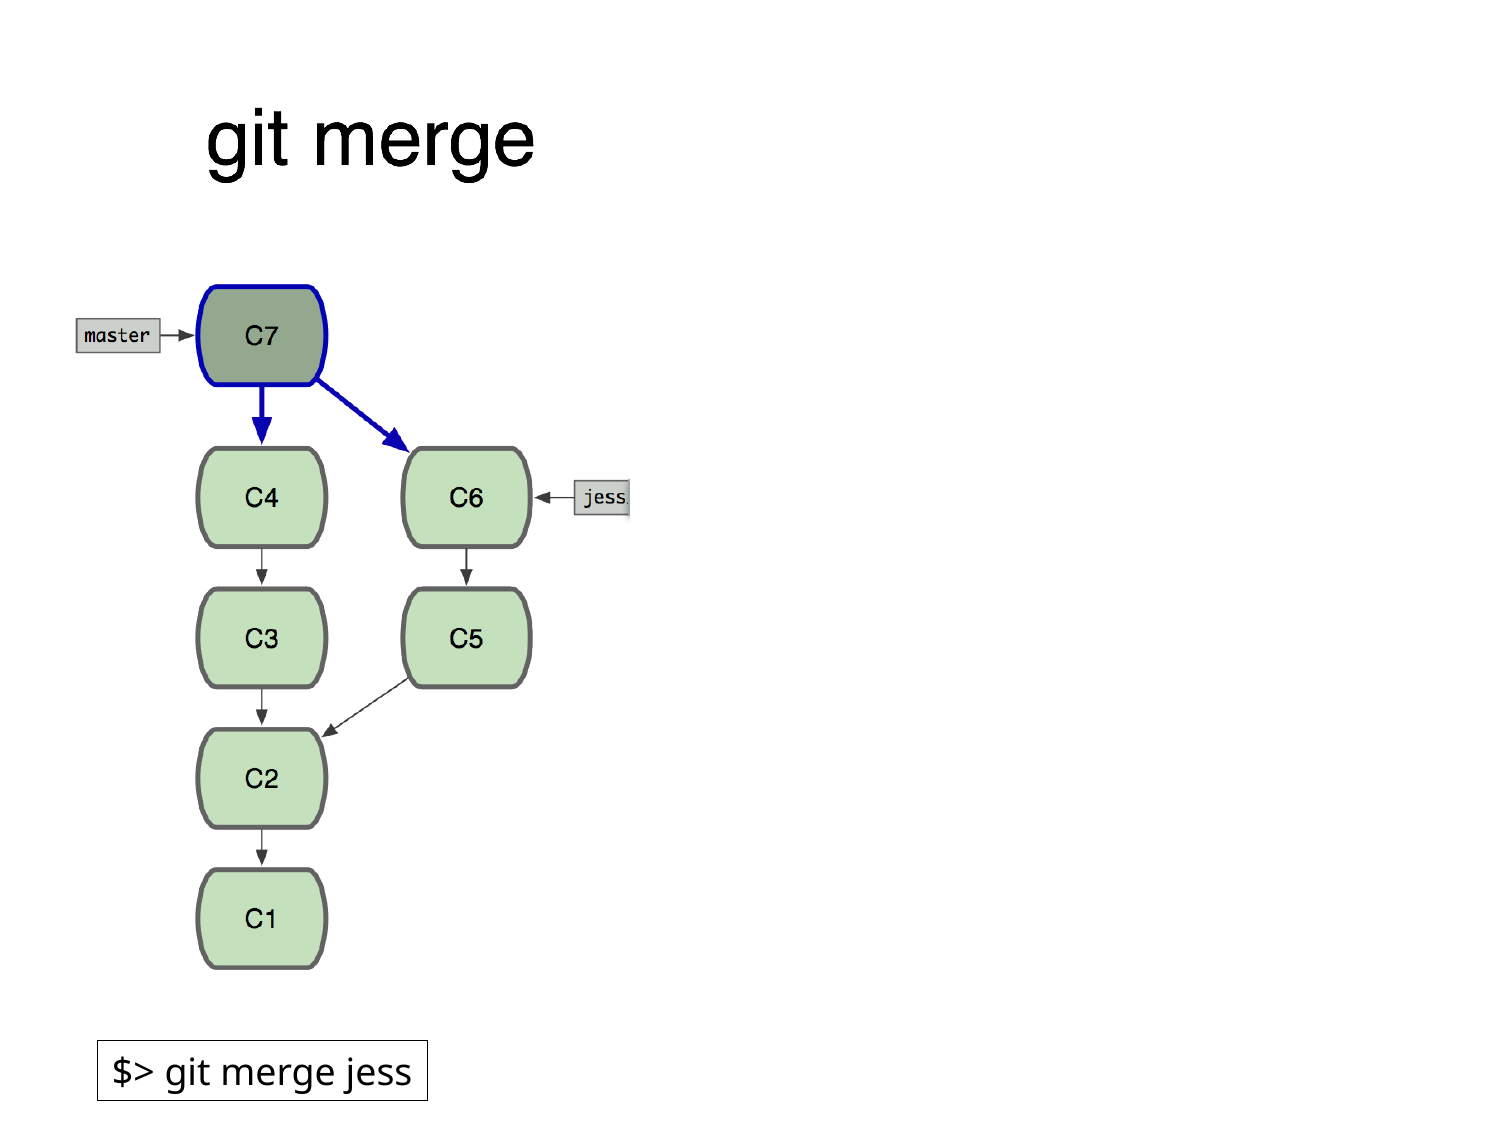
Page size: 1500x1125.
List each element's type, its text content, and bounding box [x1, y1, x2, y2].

text_box $> git merge jess [97, 1078, 428, 1101]
picture [53, 52, 1446, 1072]
